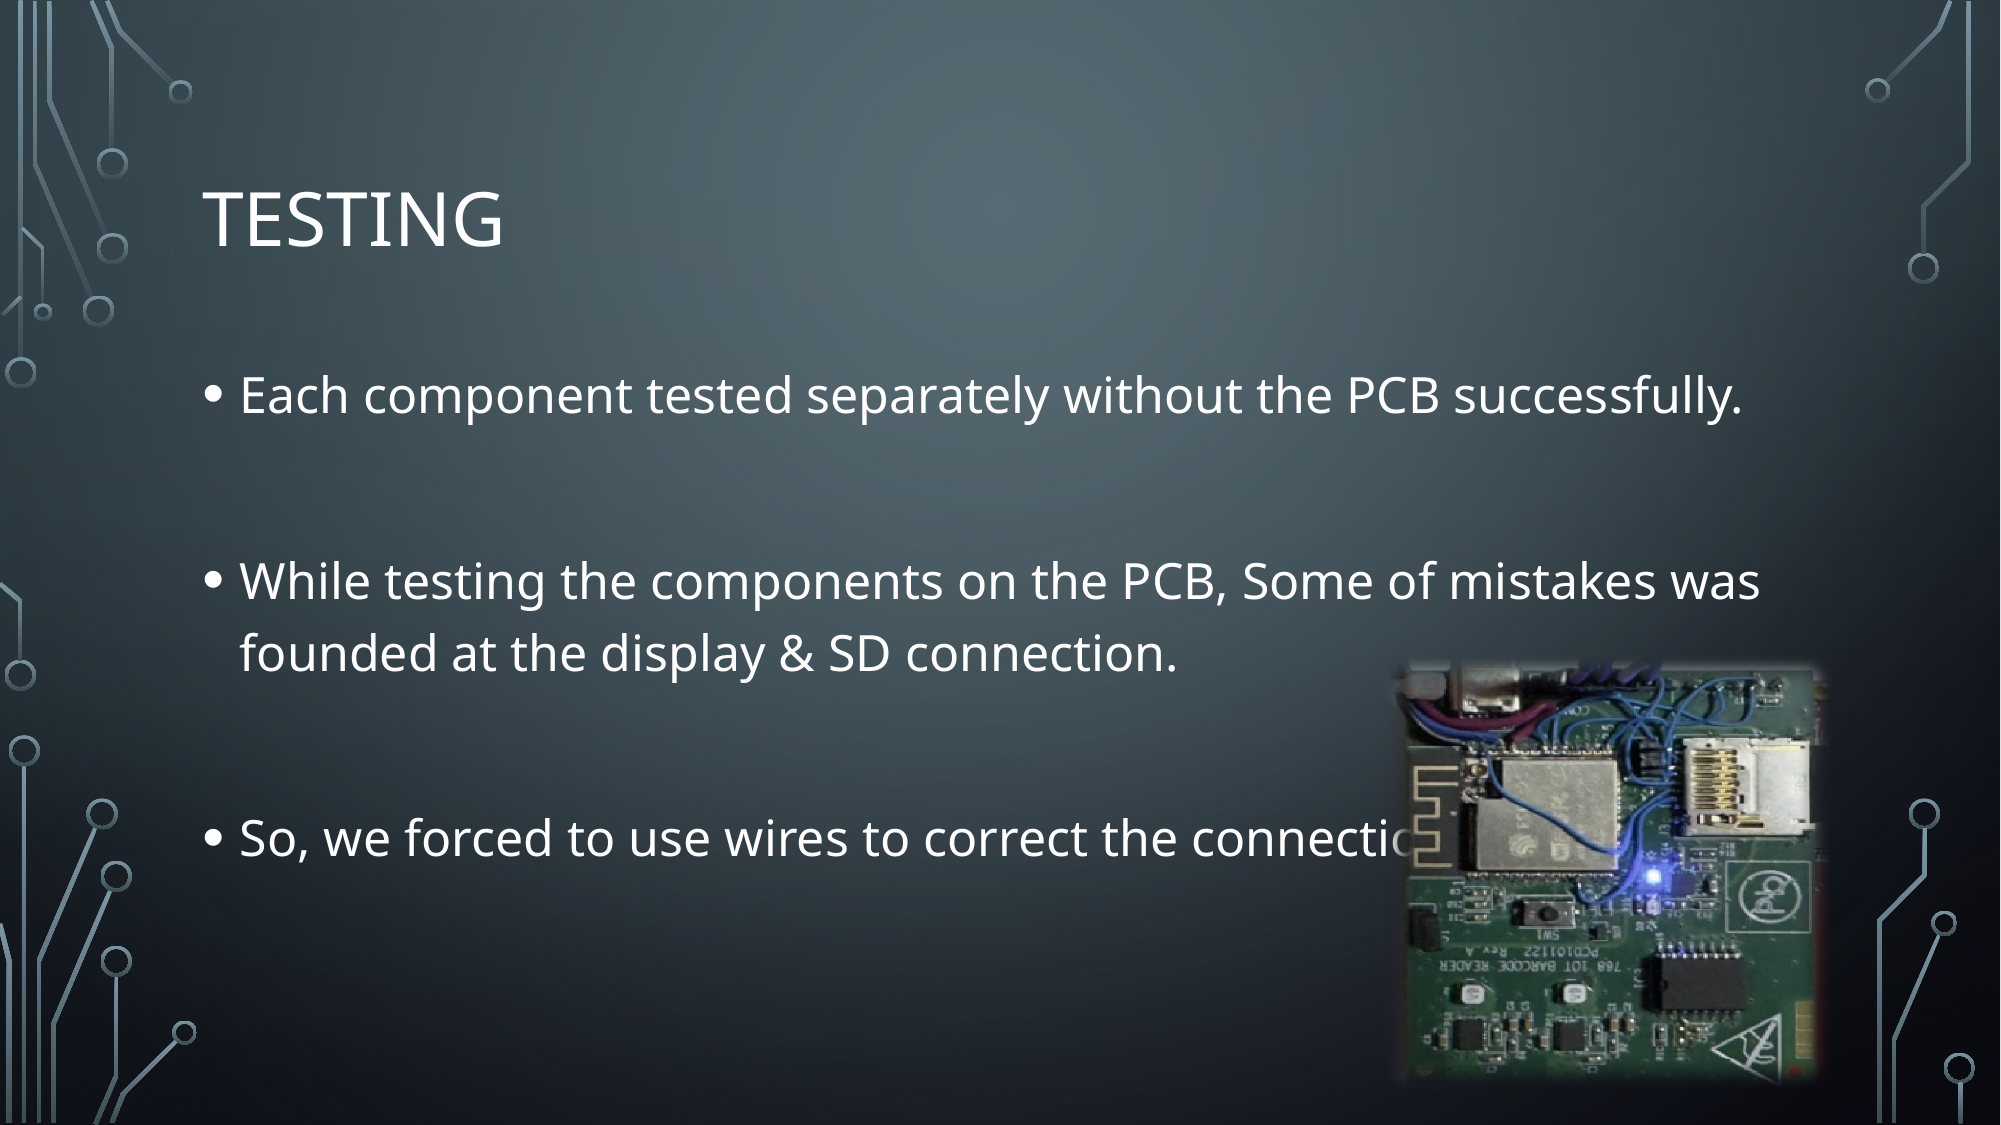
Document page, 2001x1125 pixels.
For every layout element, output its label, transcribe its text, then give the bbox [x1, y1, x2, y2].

title Testing [187, 101, 1813, 343]
picture [1380, 653, 1834, 1092]
list Each component tested separately without the PCB successfully. While testing the components on the PCB, Some of mistakes was founded at the display & SD connection. So, we forced to use wires to correct the connections. [187, 343, 1813, 1091]
